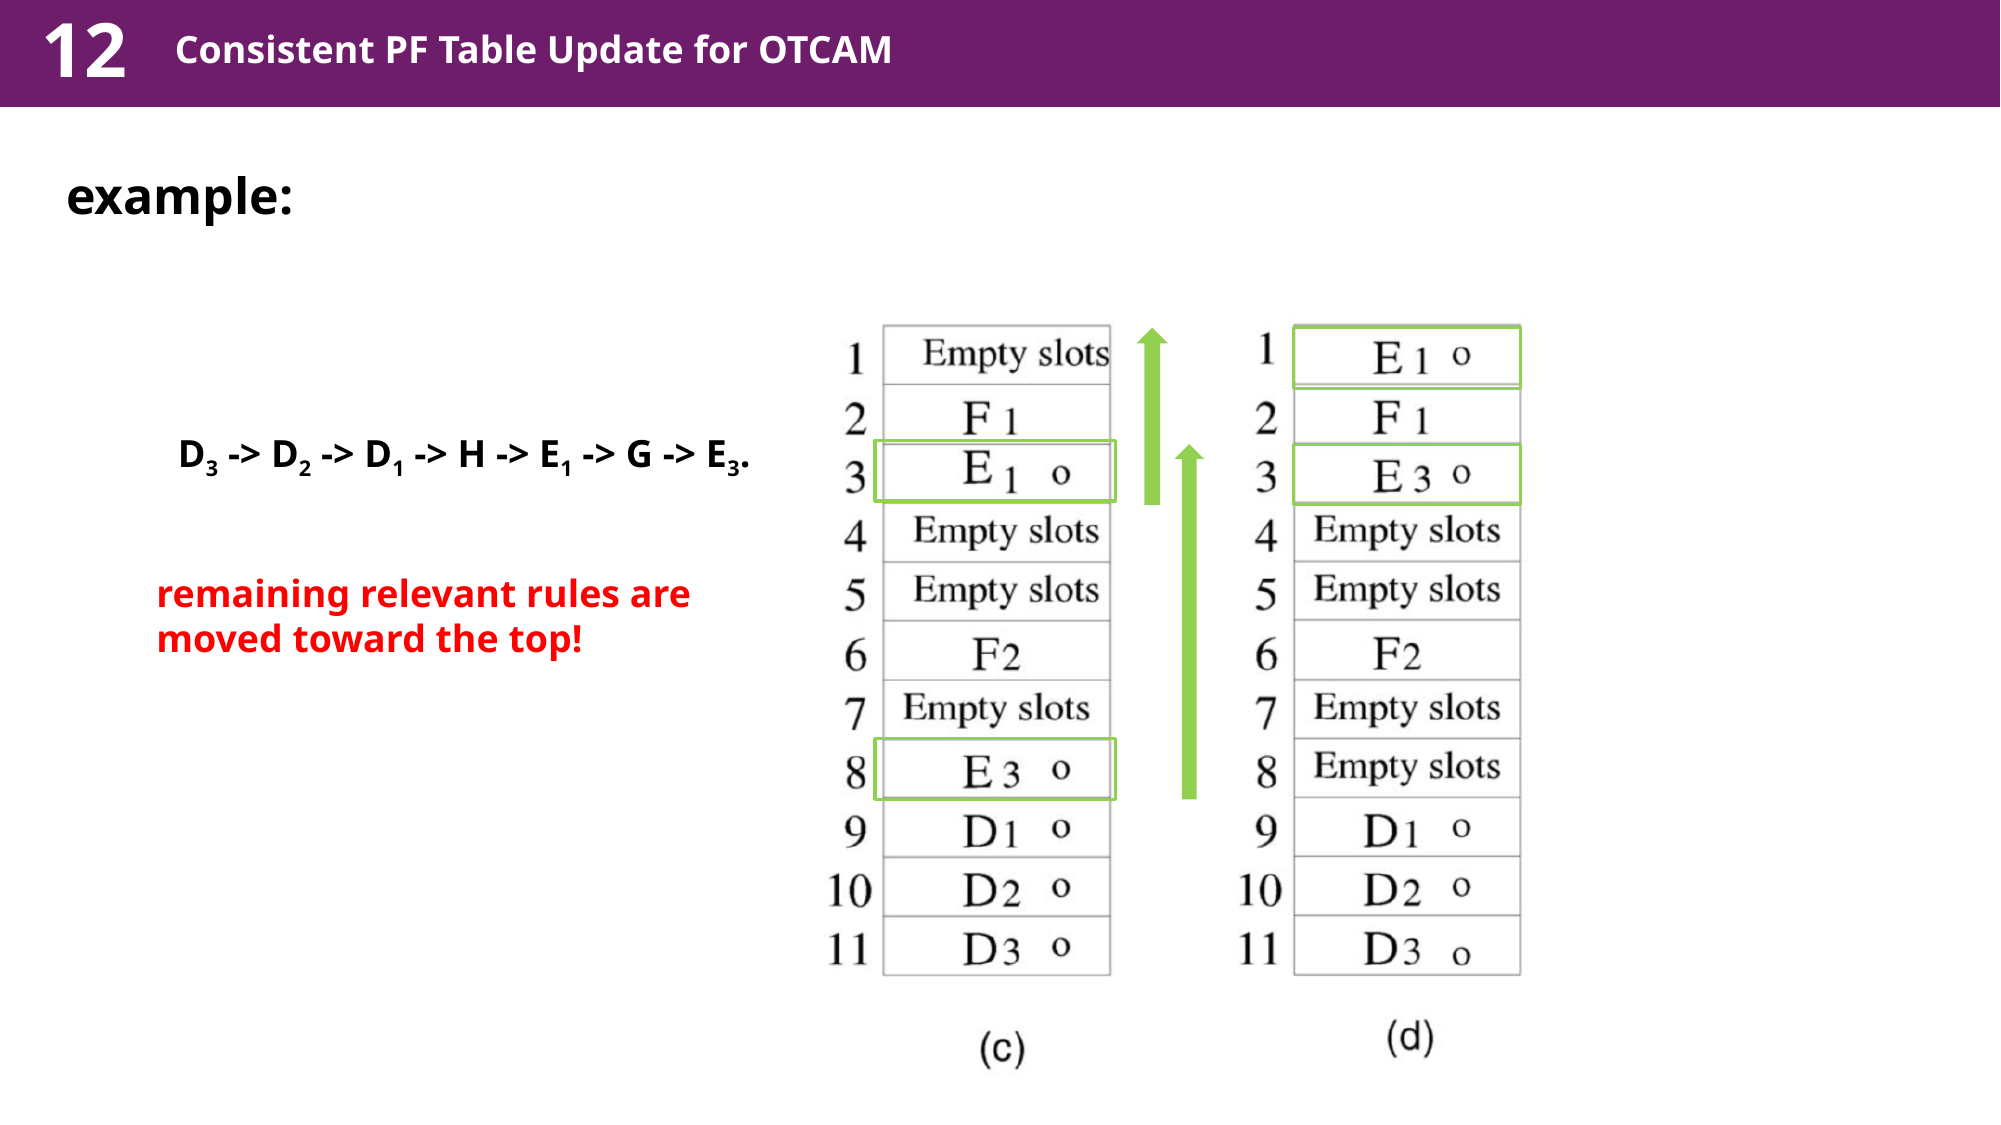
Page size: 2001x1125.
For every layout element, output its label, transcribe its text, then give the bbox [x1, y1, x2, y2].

text_box remaining relevant rules are moved toward the top! [141, 563, 739, 668]
text_box [1134, 326, 1171, 506]
list 12 [26, 13, 258, 93]
text_box [1172, 442, 1207, 801]
text_box D3 -> D2 -> D1 -> H -> E1 -> G -> E3. [163, 422, 766, 489]
text_box example: [51, 156, 309, 232]
list Consistent PF Table Update for OTCAM [258, 23, 1831, 84]
picture [773, 281, 1116, 1098]
picture [1218, 271, 1615, 1067]
